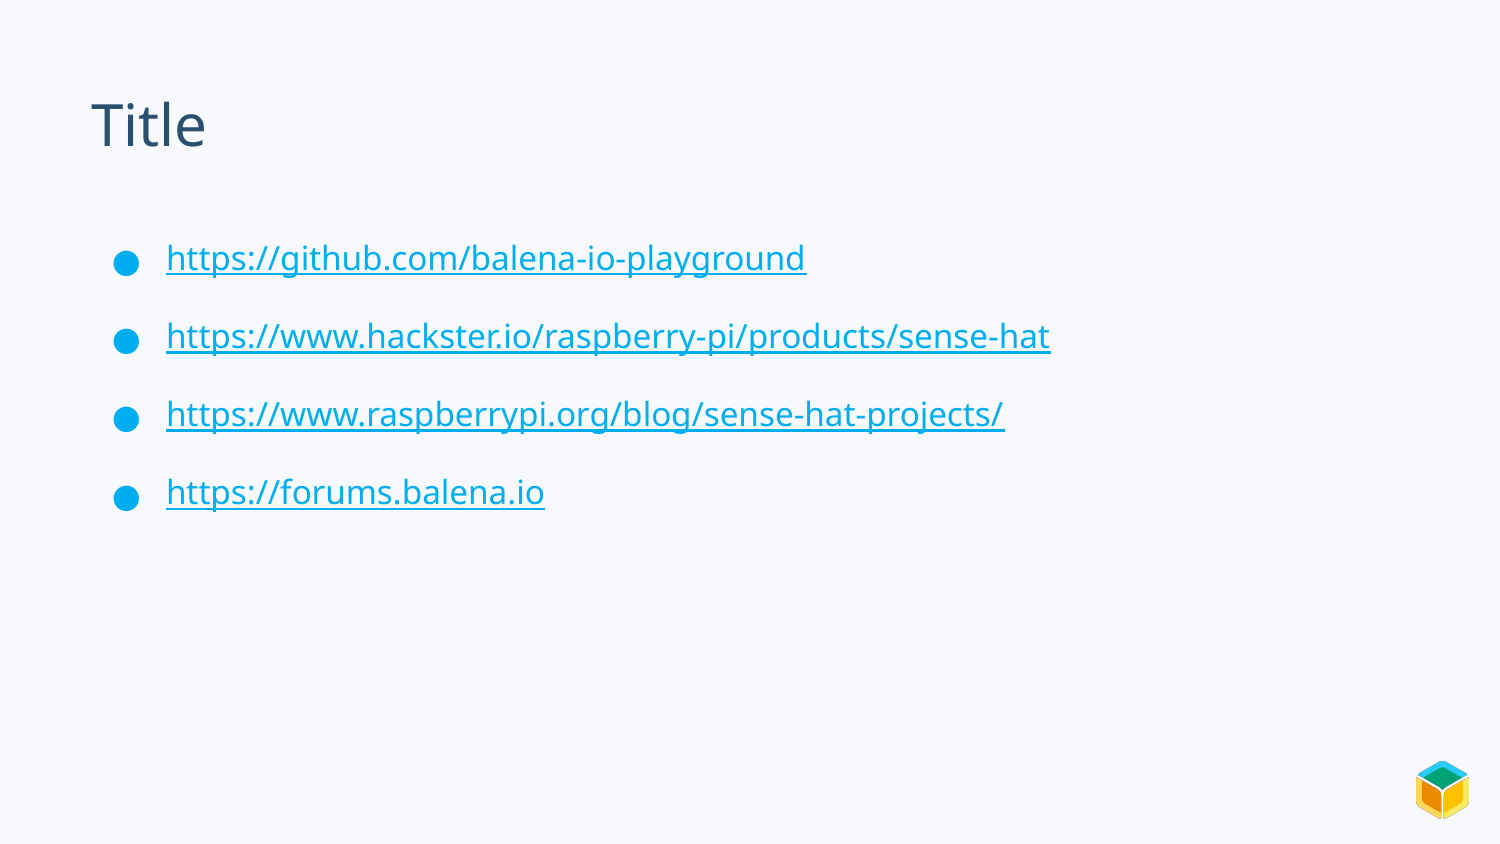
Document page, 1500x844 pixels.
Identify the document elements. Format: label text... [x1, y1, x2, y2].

list https://github.com/balena-io-playground https://www.hackster.io/raspberry-pi/products/sense-hat https://www.raspberrypi.org/blog/sense-hat-projects/ https://forums.balena.io [76, 189, 1409, 750]
title Title [76, 72, 1474, 167]
picture [1416, 761, 1469, 819]
